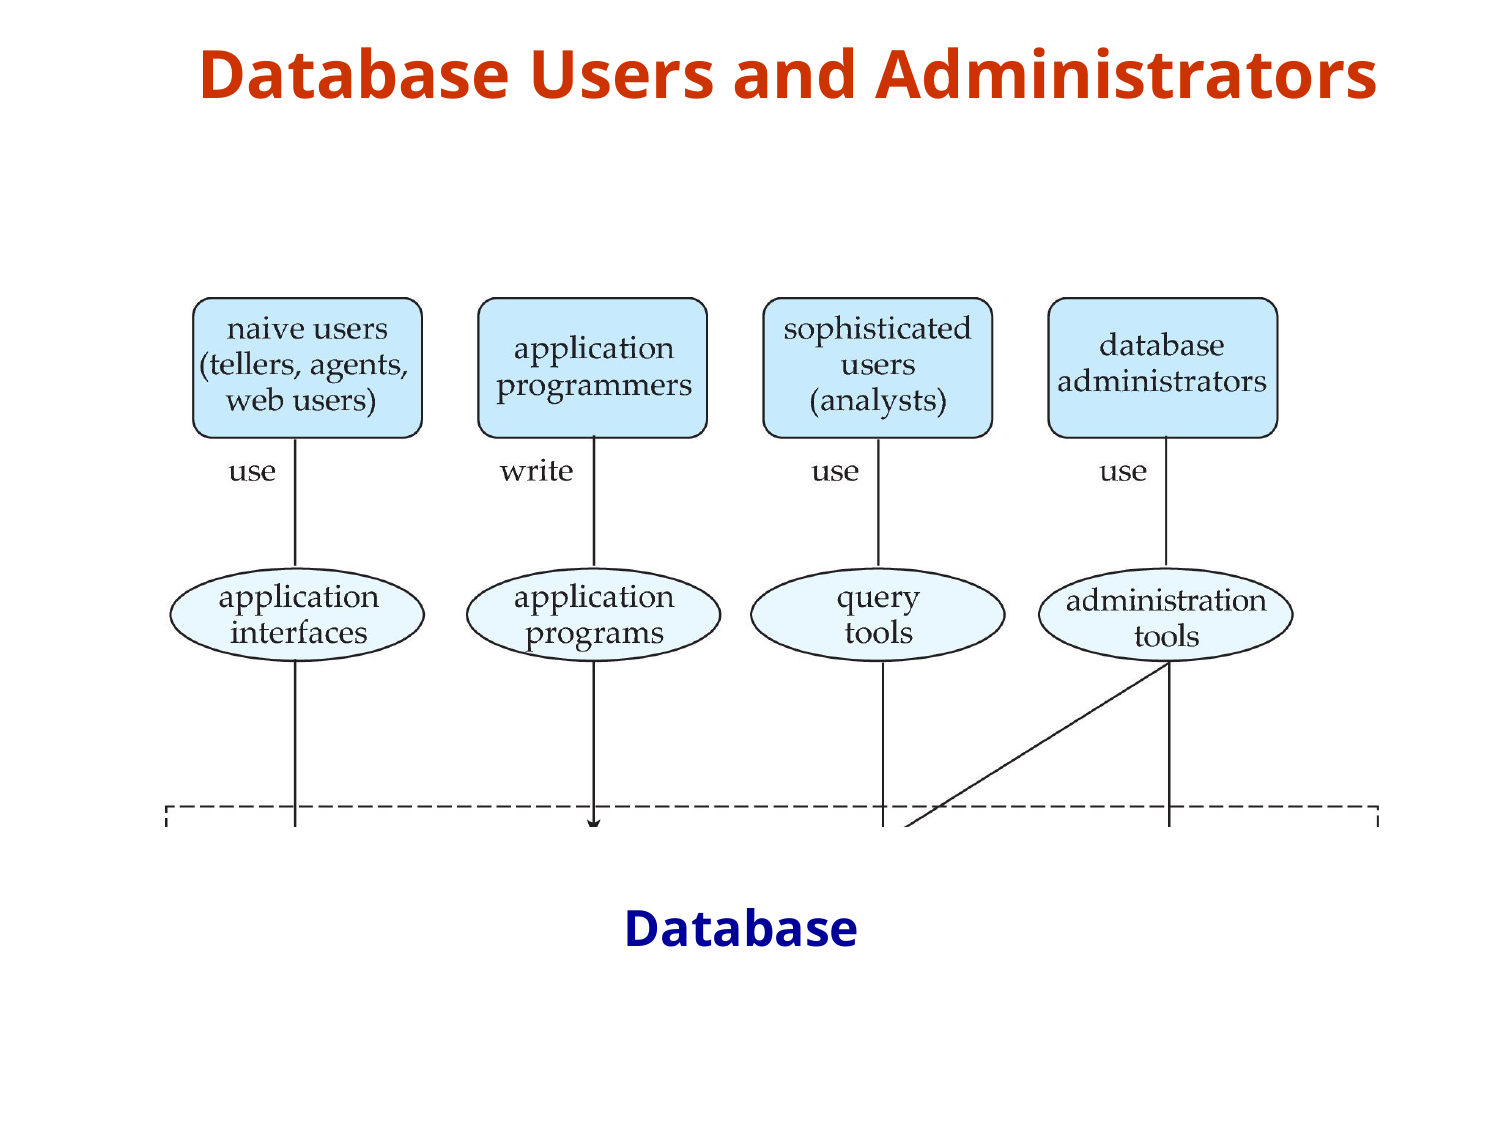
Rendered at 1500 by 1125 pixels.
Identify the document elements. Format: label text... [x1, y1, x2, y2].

text_box Database [609, 888, 891, 964]
title Database Users and Administrators [126, 19, 1451, 120]
picture [165, 297, 1380, 828]
